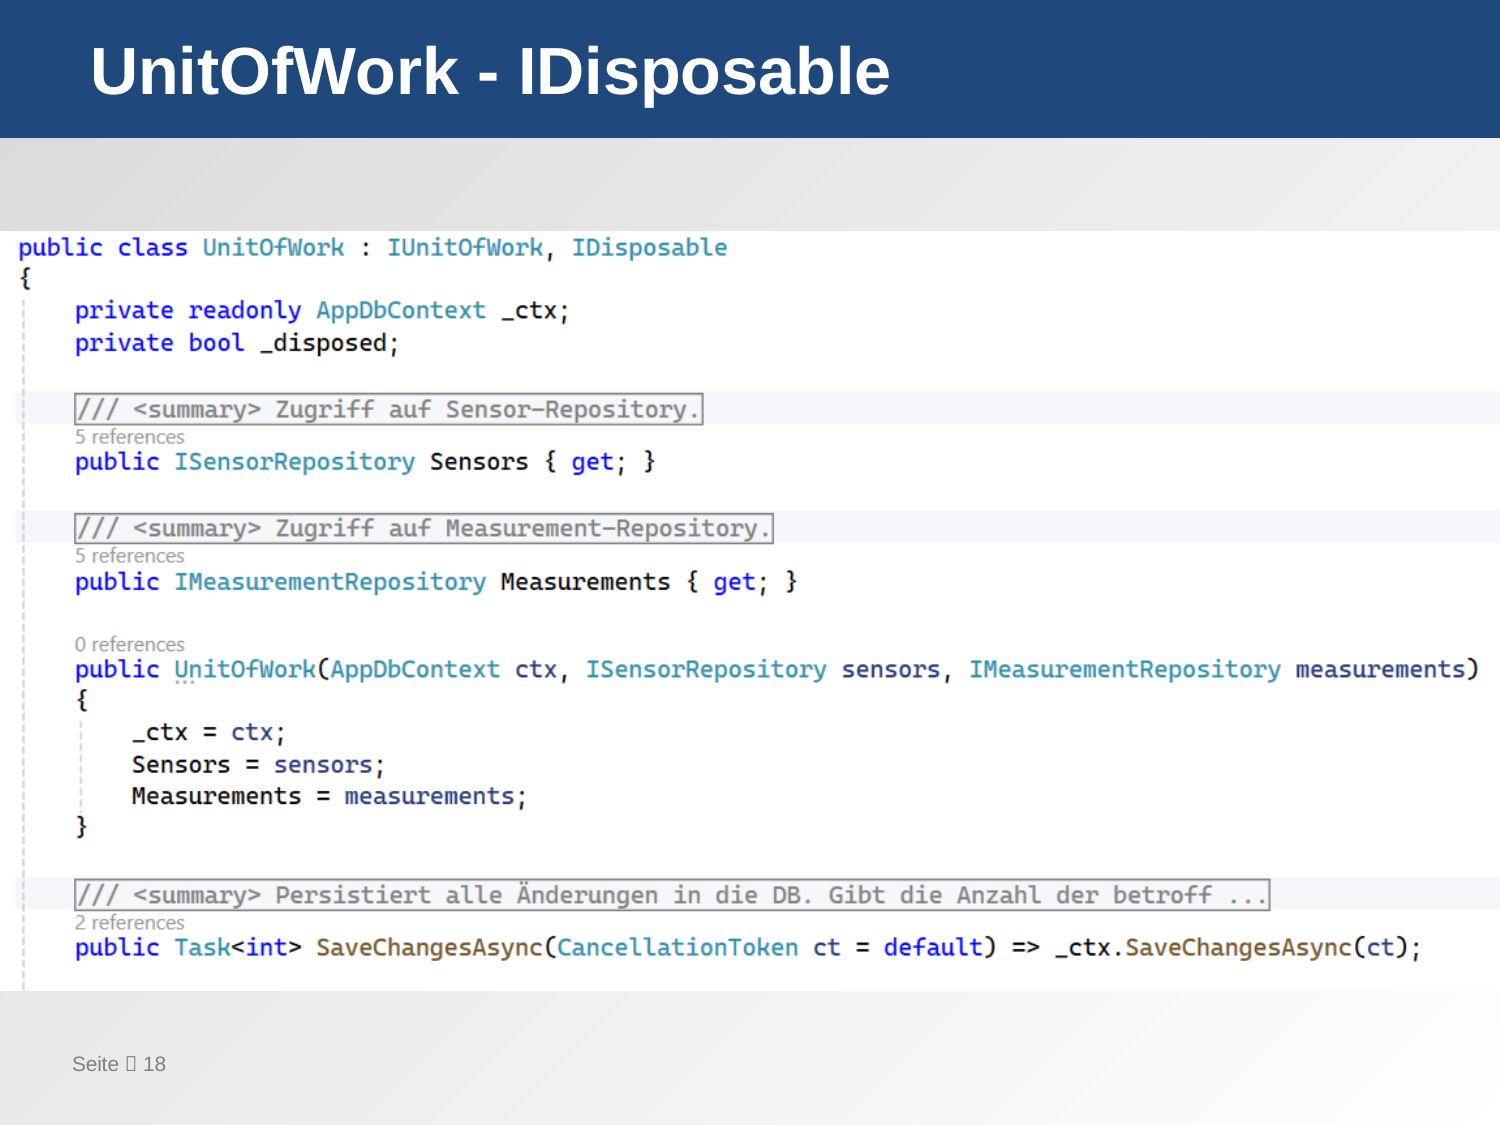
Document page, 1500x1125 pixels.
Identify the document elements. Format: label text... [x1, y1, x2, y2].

title UnitOfWork - IDisposable [75, 20, 1425, 208]
picture [0, 231, 1500, 991]
